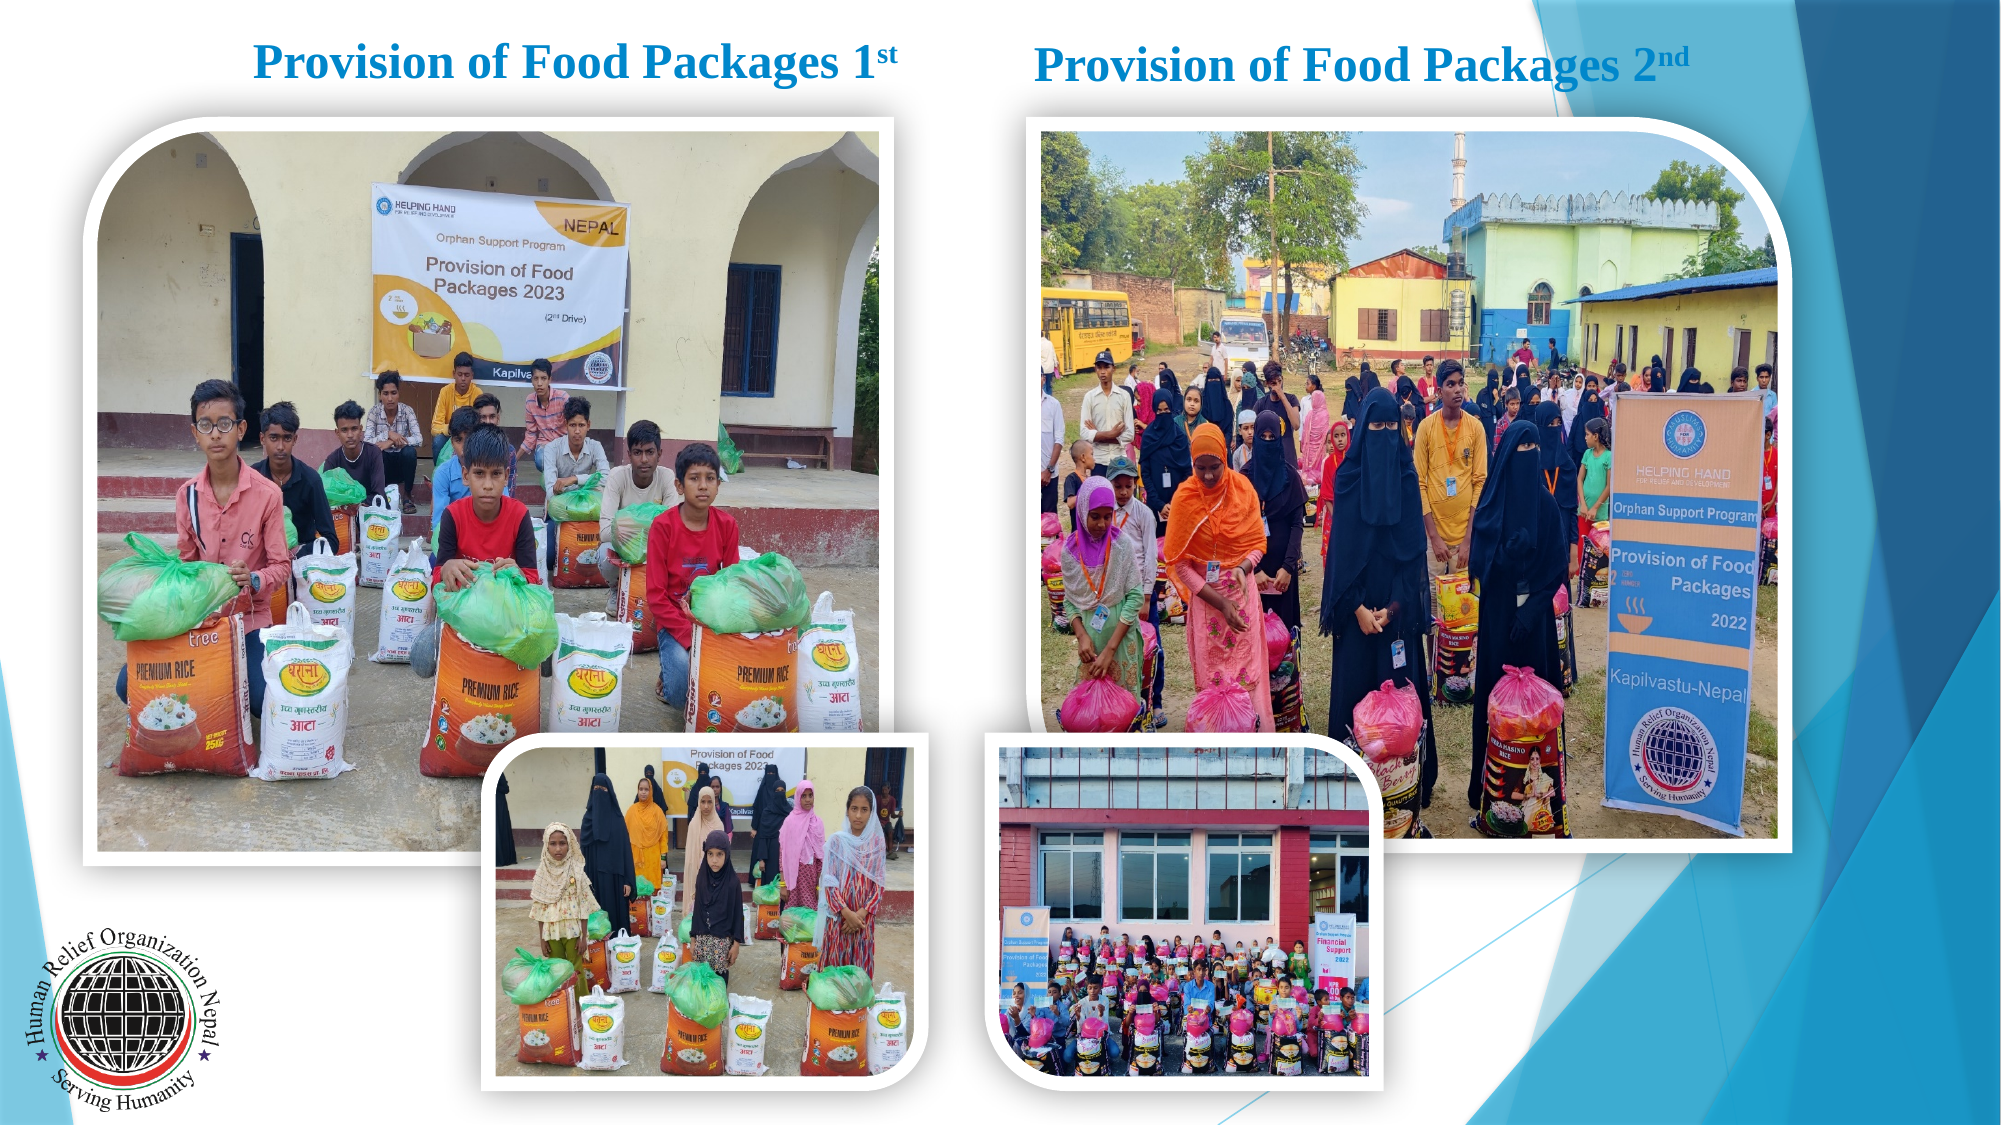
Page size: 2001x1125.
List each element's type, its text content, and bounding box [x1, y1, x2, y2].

picture [25, 927, 221, 1113]
text_box Provision of Food Packages 1st [238, 21, 955, 96]
text_box Provision of Food Packages 2nd [1018, 24, 1743, 100]
picture [89, 123, 922, 1085]
picture [991, 123, 1786, 1085]
